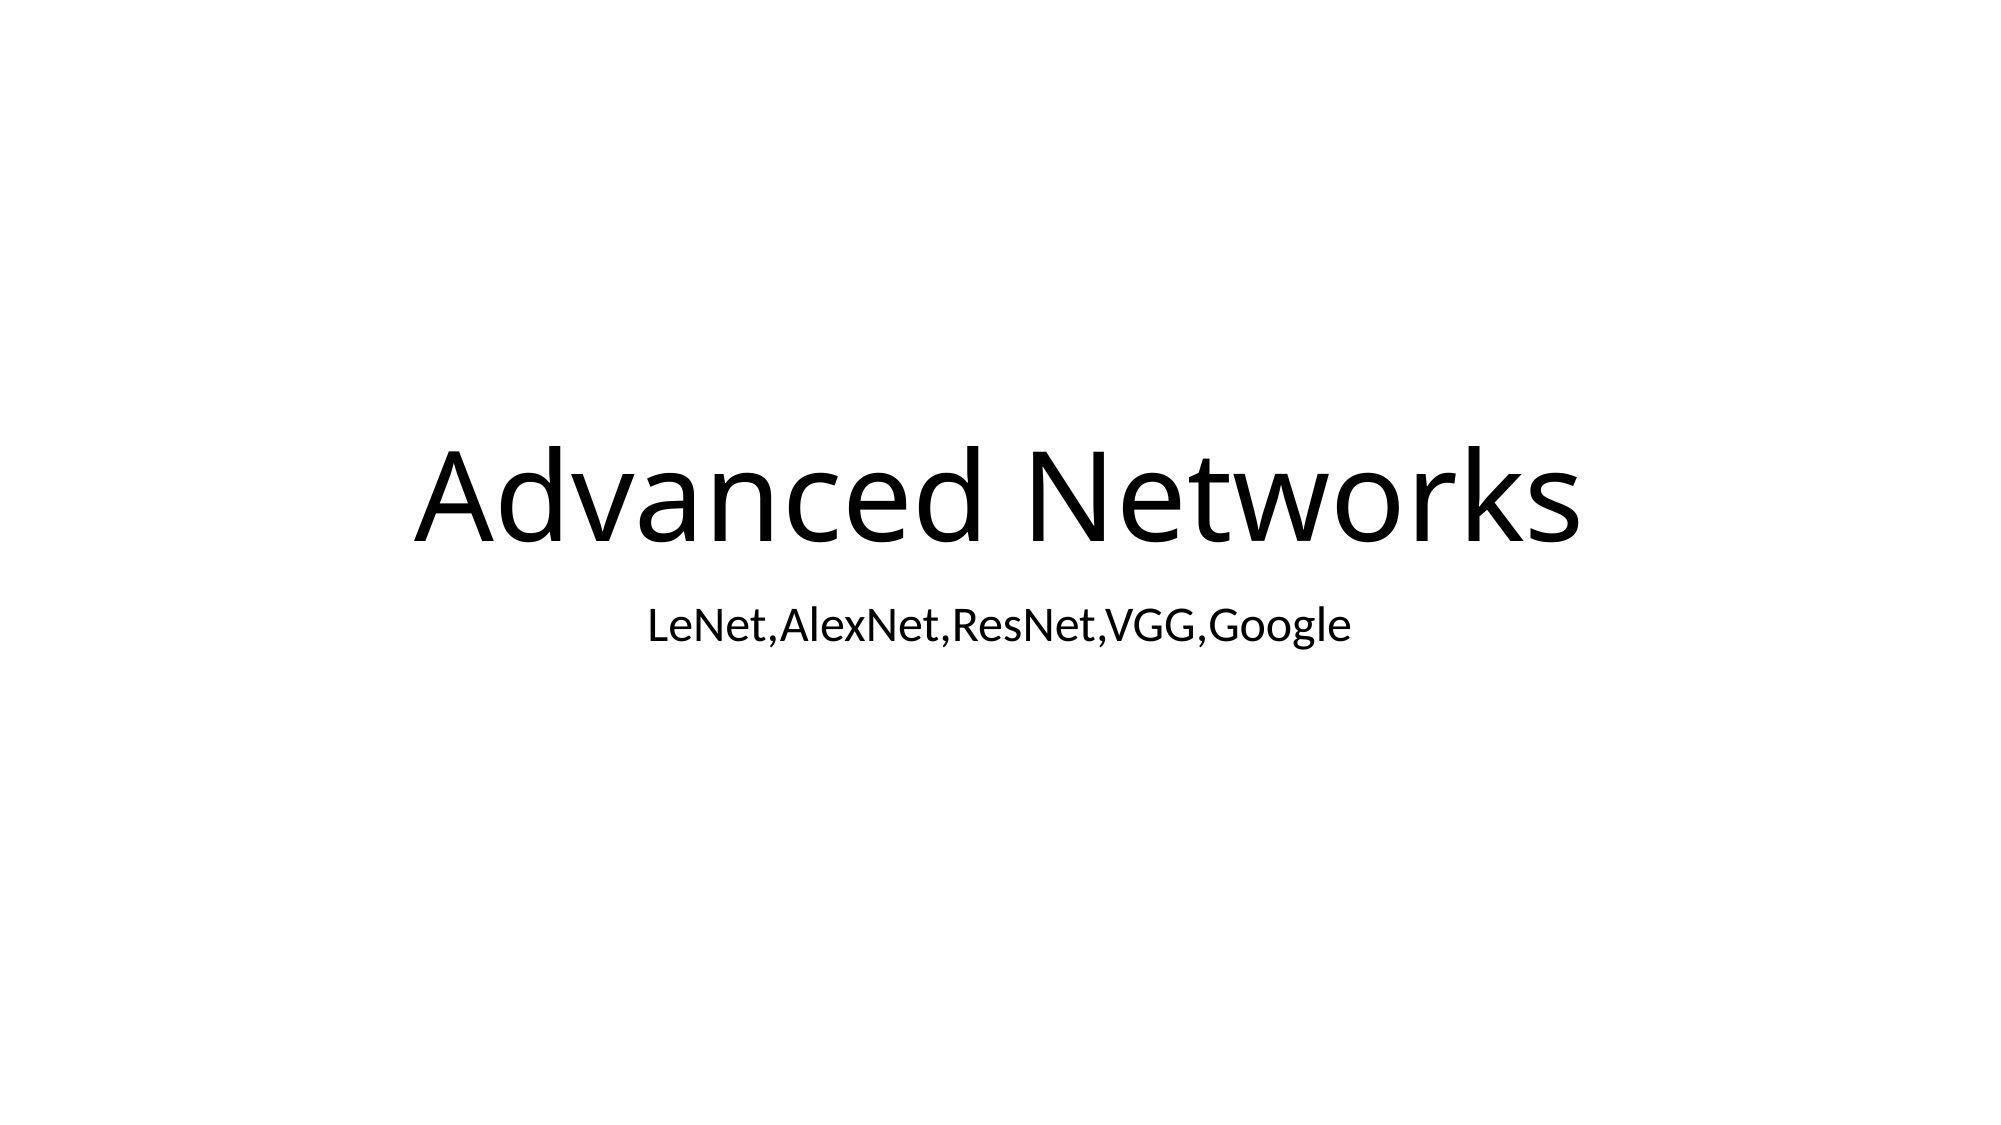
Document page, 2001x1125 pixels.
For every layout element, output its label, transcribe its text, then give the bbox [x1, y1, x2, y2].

title Advanced Networks [249, 184, 1750, 576]
subtitle LeNet,AlexNet,ResNet,VGG,Google [249, 590, 1750, 863]
